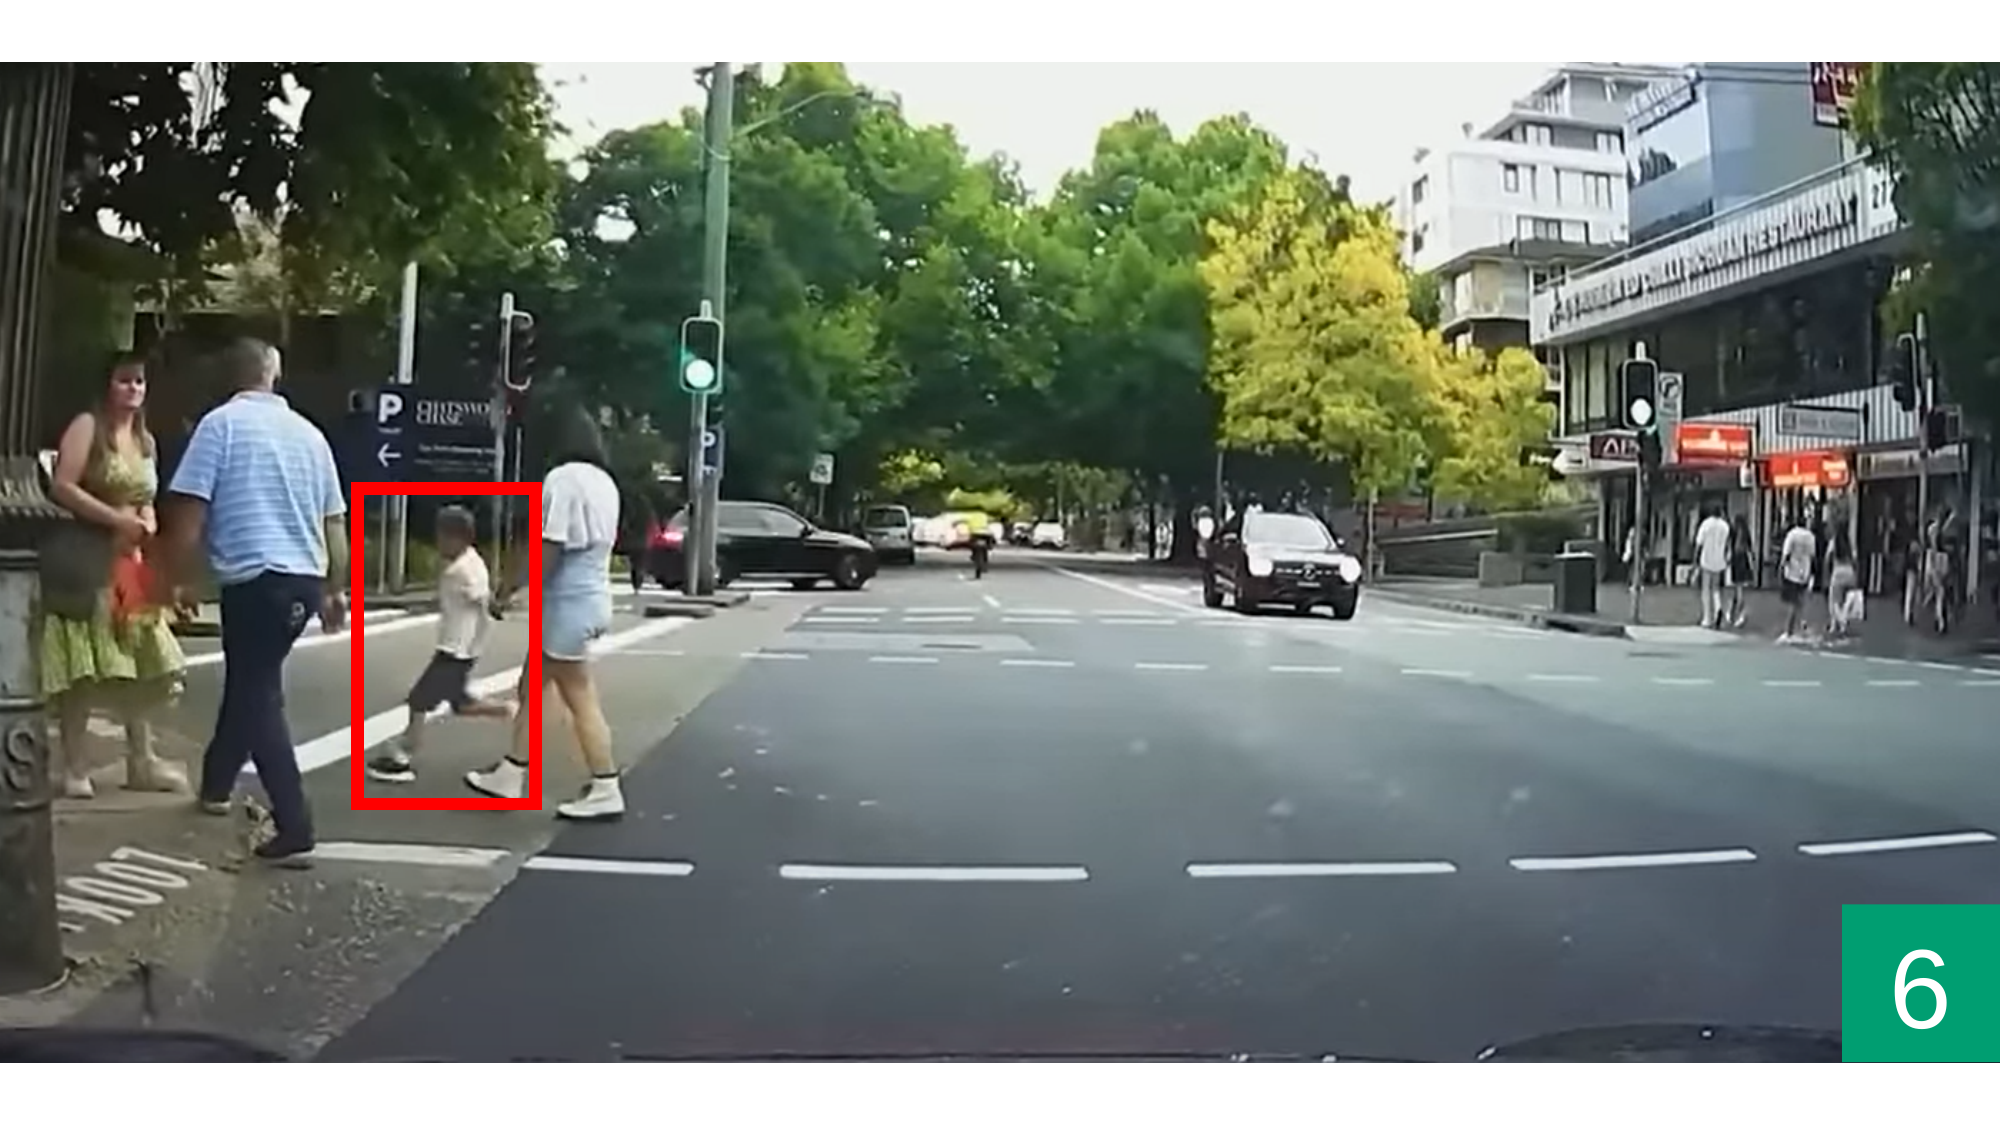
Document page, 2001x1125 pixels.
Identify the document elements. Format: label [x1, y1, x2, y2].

picture [0, 62, 2000, 1063]
